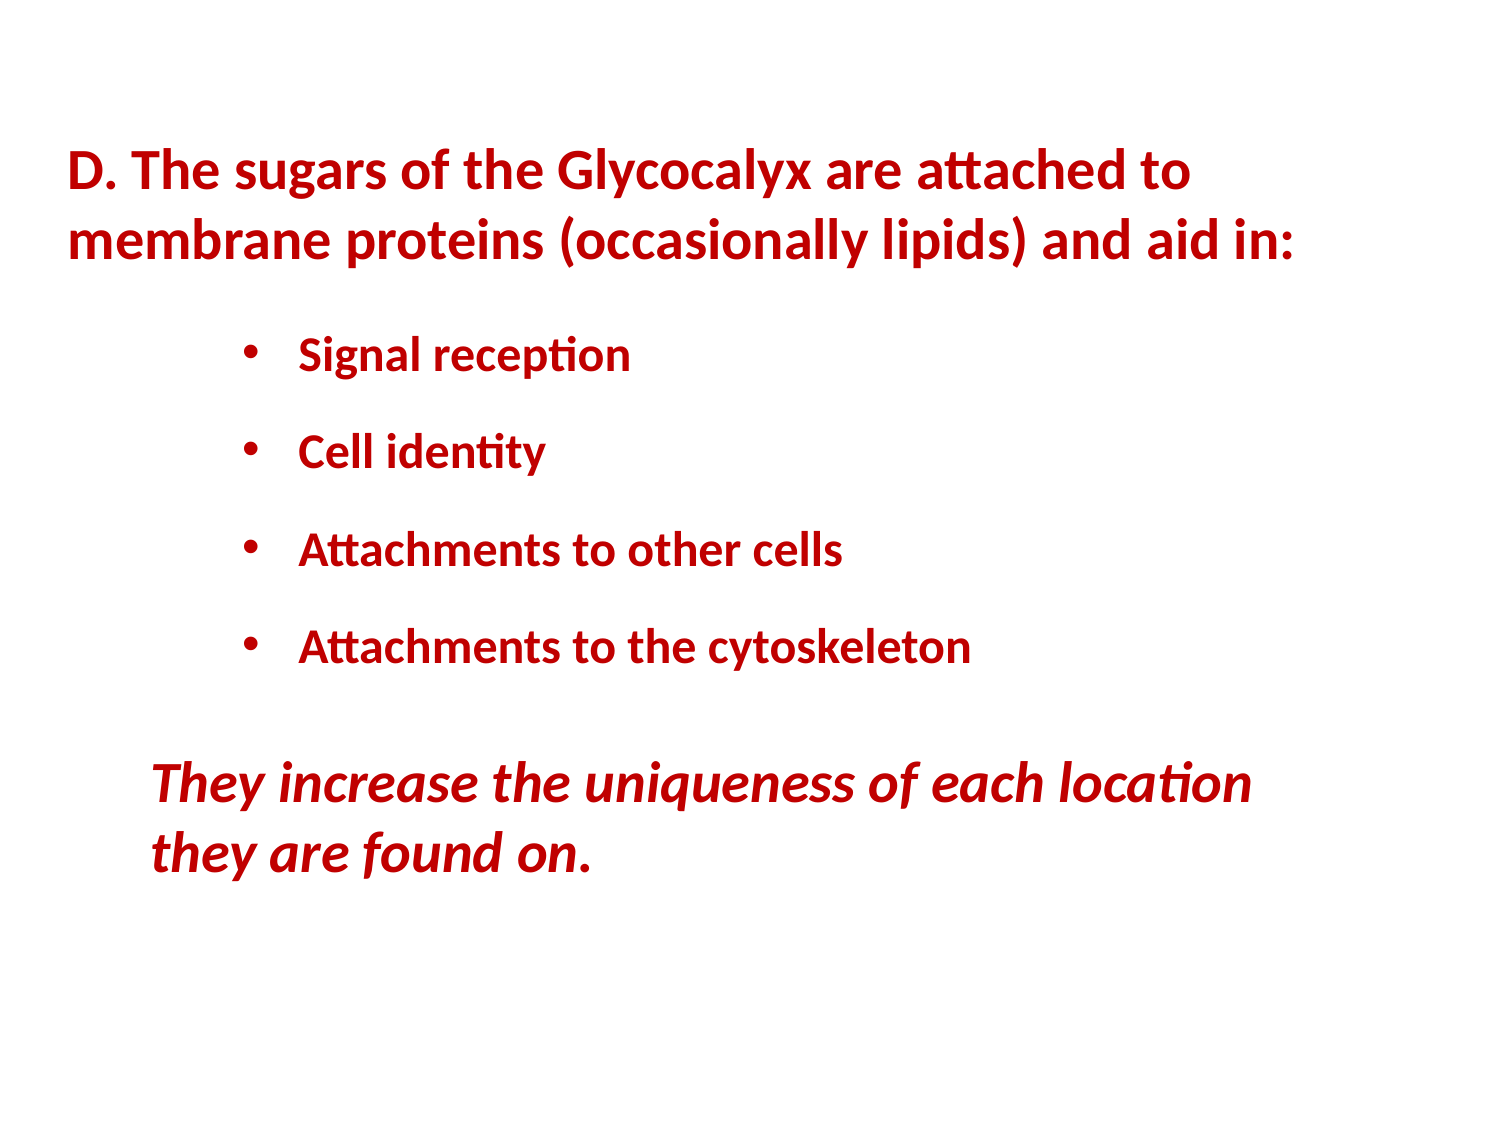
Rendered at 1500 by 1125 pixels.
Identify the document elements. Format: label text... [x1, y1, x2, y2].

title D. The sugars of the Glycocalyx are attached to membrane proteins (occasionally lipids) and aid in: [52, 114, 1347, 289]
text_box Signal reception Cell identity Attachments to other cells Attachments to the cytoskeleton [227, 313, 1287, 685]
text_box They increase the uniqueness of each location they are found on. [135, 736, 1379, 894]
